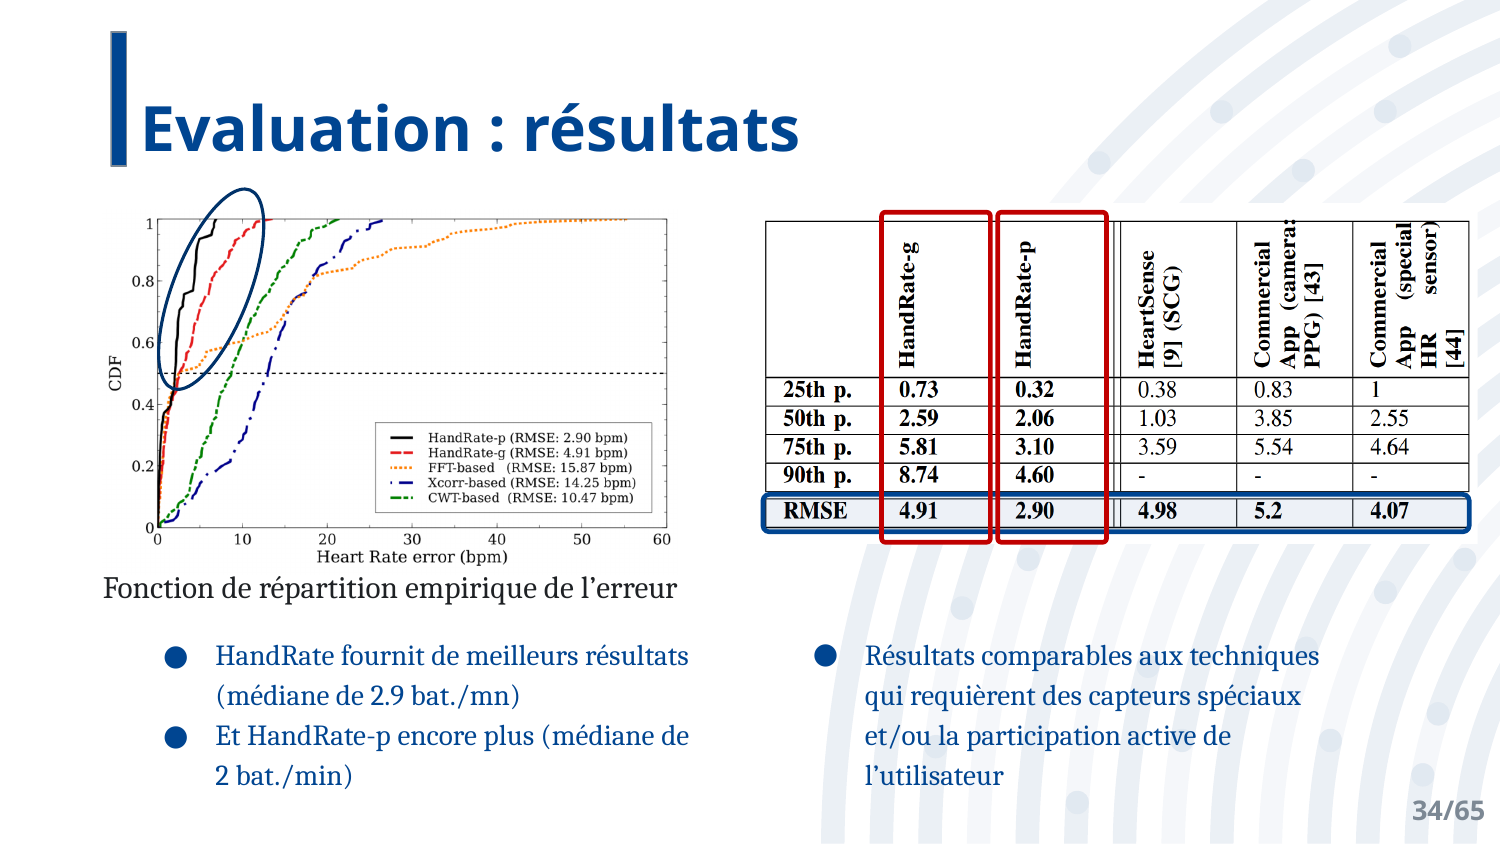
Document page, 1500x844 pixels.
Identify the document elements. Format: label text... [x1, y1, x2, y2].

picture [102, 209, 679, 575]
text_box [215, 189, 262, 207]
title Evaluation : résultats [140, 99, 1360, 165]
list Résultats comparables aux techniques qui requièrent des capteurs spéciaux et/ou la participation active de l’utilisateur [789, 552, 1360, 792]
slide_number 34/65 [1403, 779, 1494, 844]
picture [759, 203, 1479, 544]
list Fonction de répartition empirique de l’erreur [102, 560, 726, 606]
list HandRate fournit de meilleurs résultats (médiane de 2.9 bat./mn) Et HandRate-p encore plus (médiane de 2 bat./min) [140, 630, 711, 792]
